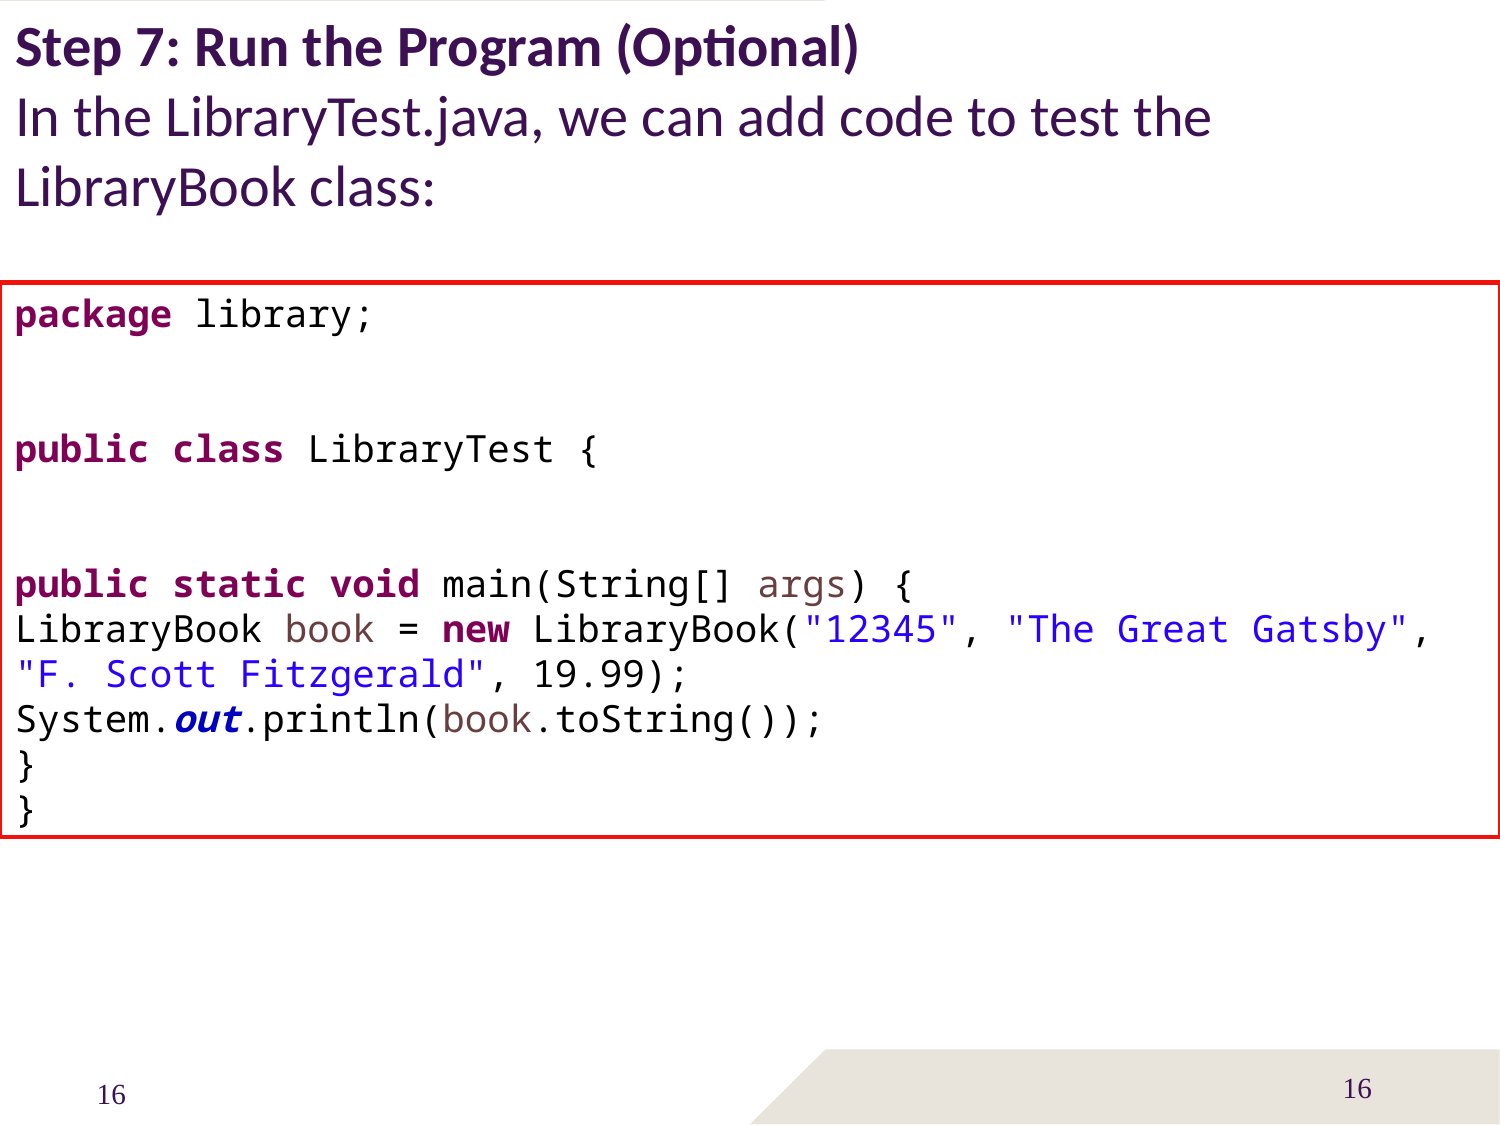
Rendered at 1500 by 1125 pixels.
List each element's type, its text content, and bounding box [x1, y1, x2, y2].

slide_number 16 [81, 1068, 156, 1109]
text_box Step 7: Run the Program (Optional) In the LibraryTest.java, we can add code to test the LibraryBook class: [0, 1, 1500, 226]
text_box package library; public class LibraryTest { public static void main(String[] args) { LibraryBook book = new LibraryBook("12345", "The Great Gatsby", "F. Scott Fitzgerald", 19.99); System.out.println(book.toString()); } } [0, 282, 1500, 837]
text_box 16 [1074, 1049, 1388, 1125]
